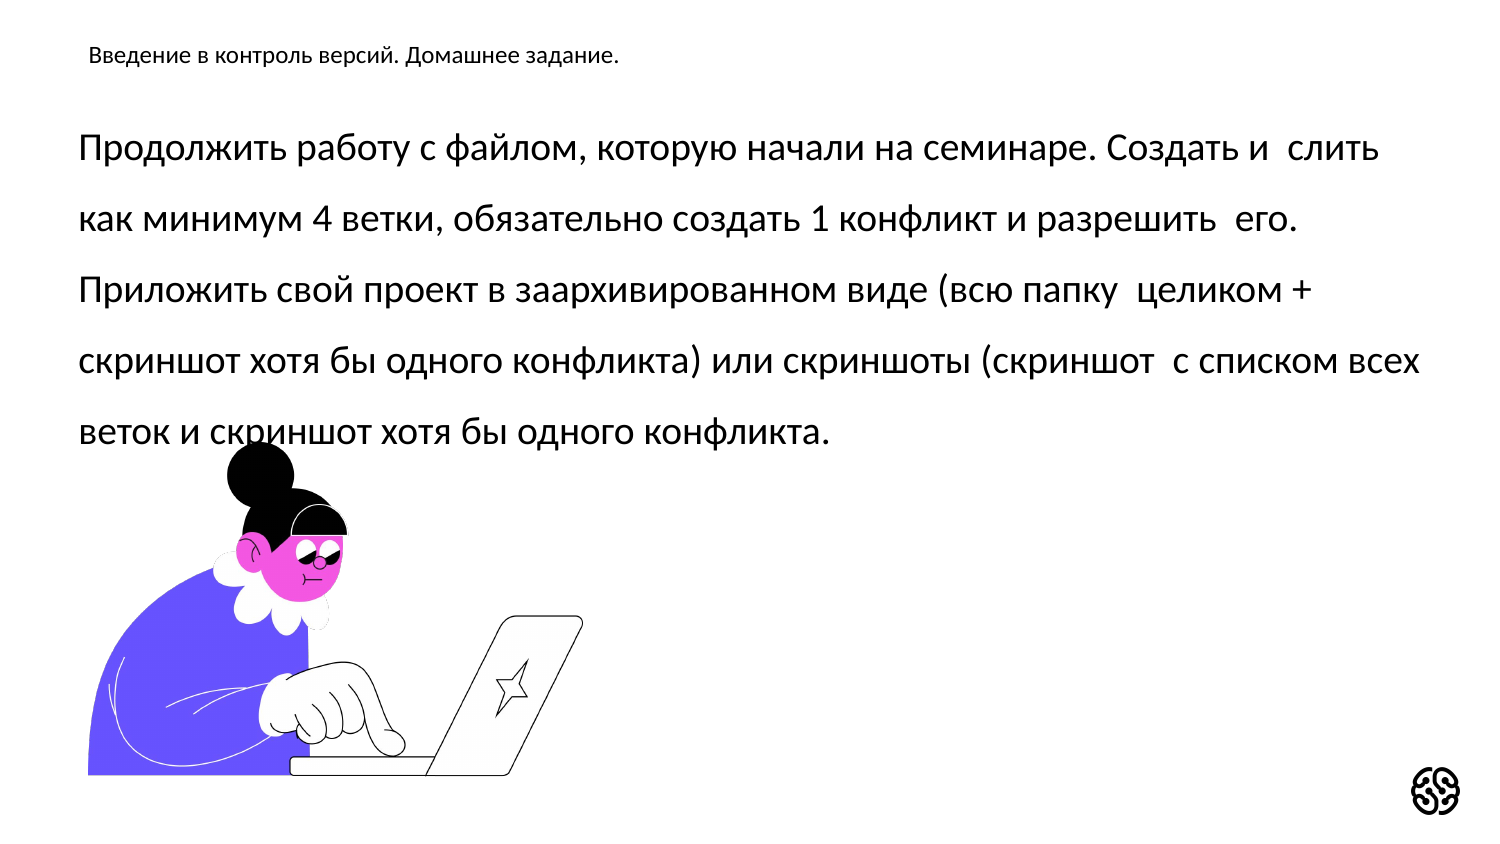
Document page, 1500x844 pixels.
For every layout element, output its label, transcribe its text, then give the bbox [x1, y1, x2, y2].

title Продолжить работу с файлом, которую начали на семинаре. Создать и слить как минимум 4 ветки, обязательно создать 1 конфликт и разрешить его. Приложить свой проект в заархивированном виде (всю папку целиком + скриншот хотя бы одного конфликта) или скриншоты (скриншот с списком всех веток и скриншот хотя бы одного конфликта. [76, 94, 1435, 454]
picture [1411, 767, 1460, 815]
text_box Введение в контроль версий. Домашнее задание. [86, 36, 680, 69]
picture [88, 441, 583, 778]
